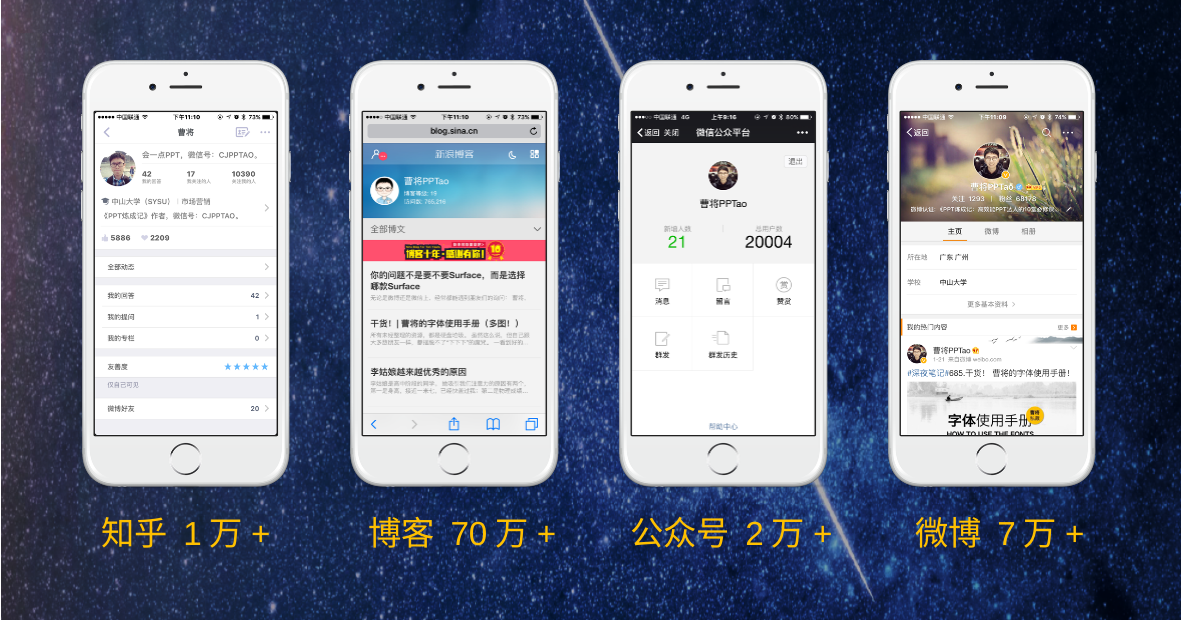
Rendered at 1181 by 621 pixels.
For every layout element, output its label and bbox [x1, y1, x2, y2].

picture [2, 0, 1181, 620]
text_box [81, 60, 1097, 560]
